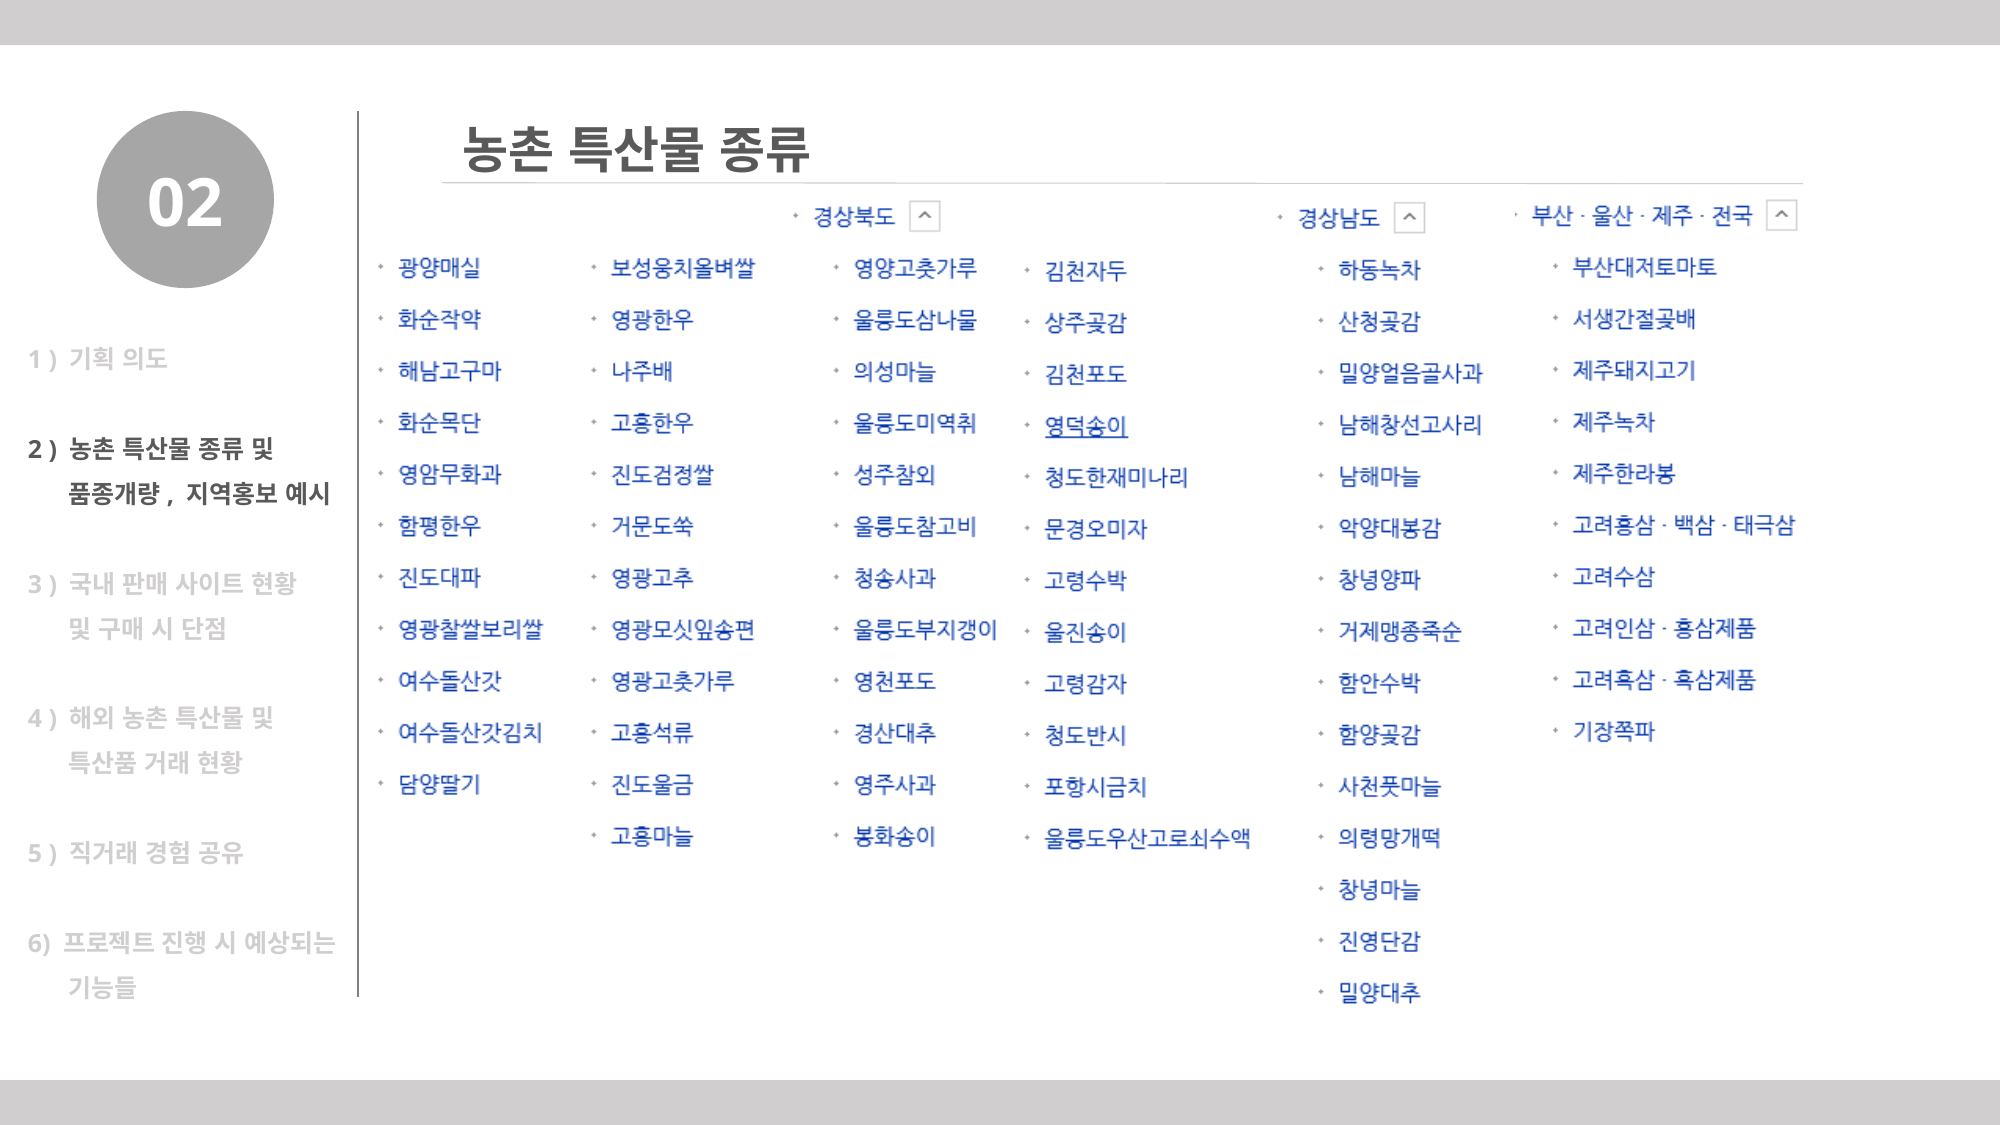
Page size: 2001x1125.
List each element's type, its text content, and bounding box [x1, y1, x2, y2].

text_box 02 [95, 109, 275, 290]
text_box 농촌 특산물 종류 [447, 111, 828, 182]
text_box 1 ) 기획 의도 2 ) 농촌 특산물 종류 및 품종개량, 지역홍보 예시 3 ) 국내 판매 사이트 현황 및 구매 시 단점 4 ) 해외 농촌 특산물 및 특산품 거래 현황 5 ) 직거래 경험 공유 6) 프로젝트 진행 시 예상되는 기능들 [13, 321, 353, 1010]
picture [366, 192, 1829, 1024]
text_box [0, 0, 2000, 46]
text_box [0, 1079, 2000, 1125]
